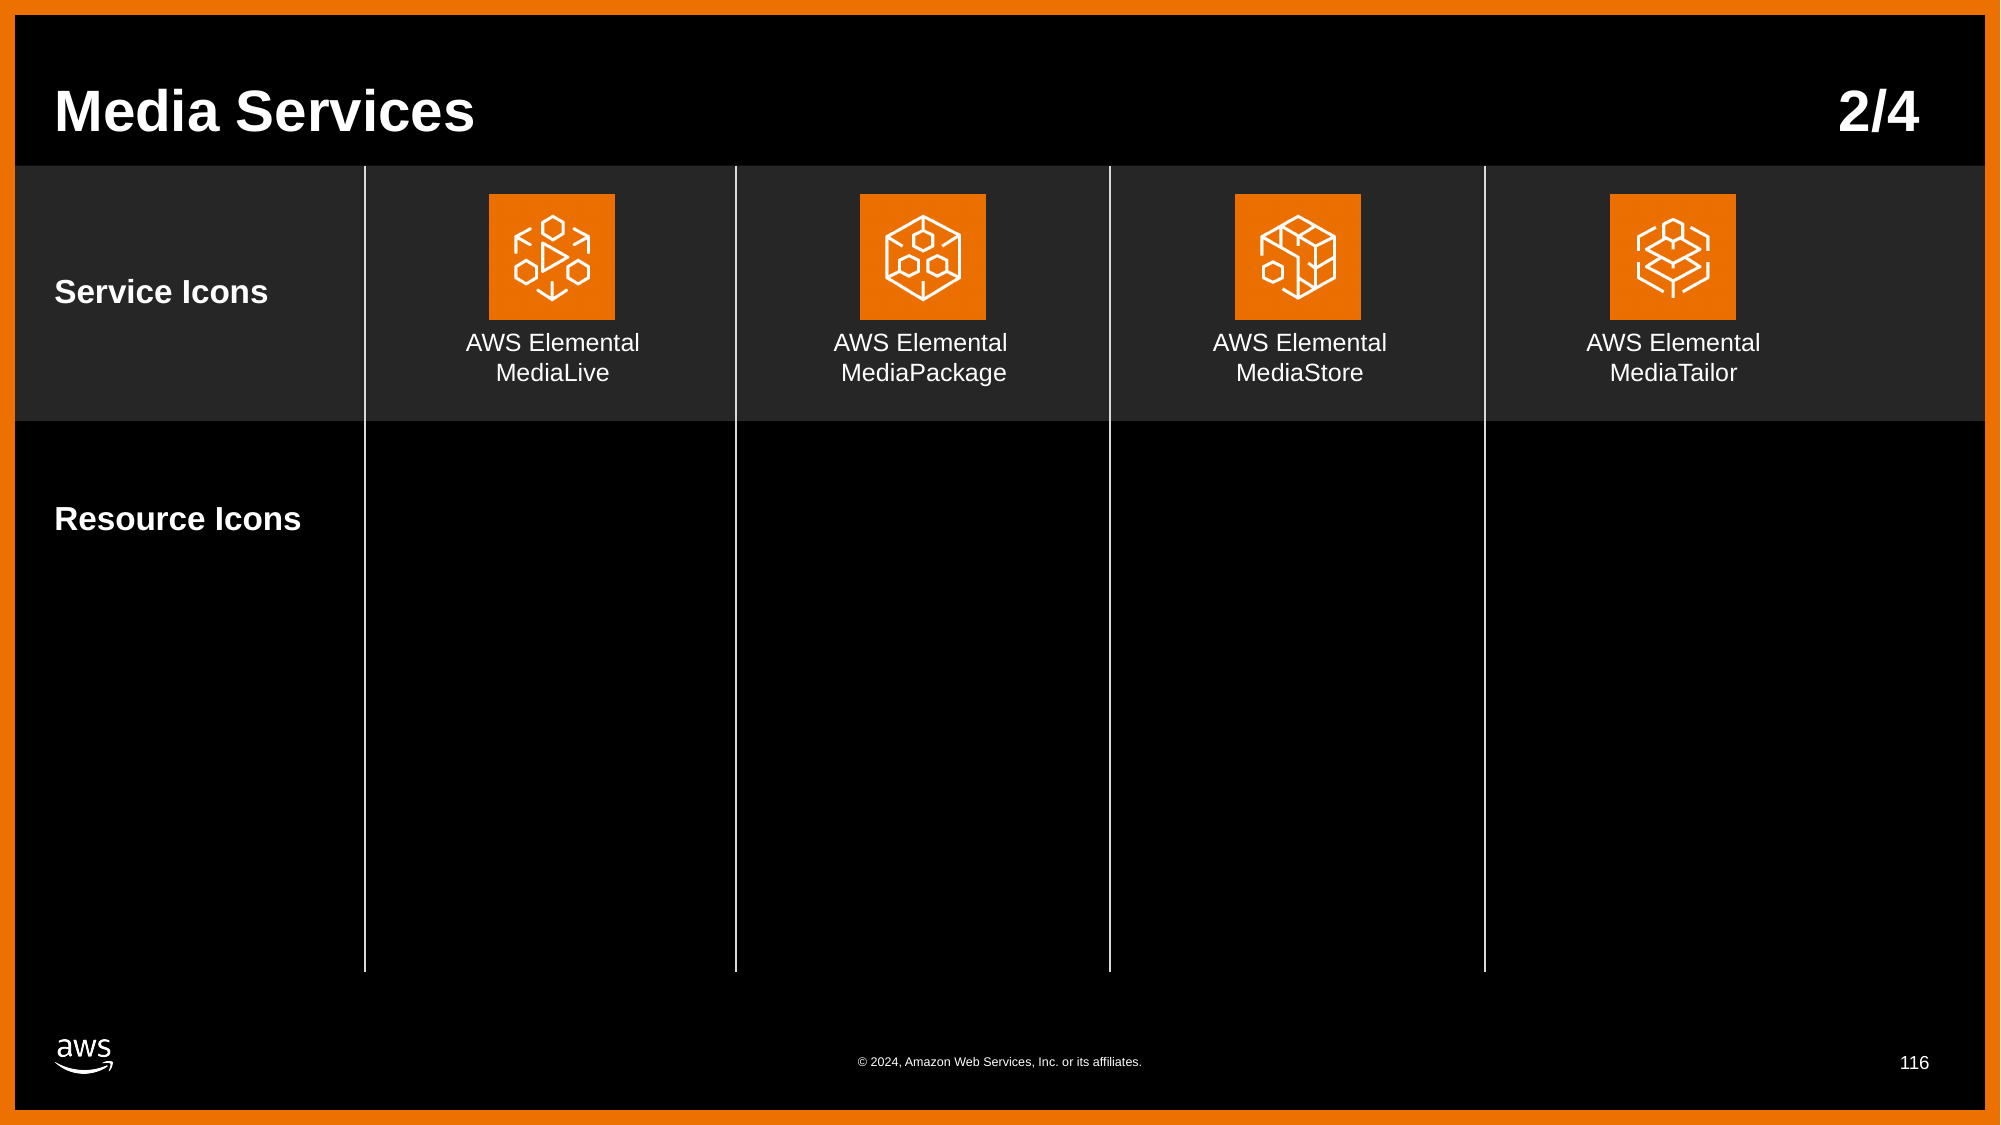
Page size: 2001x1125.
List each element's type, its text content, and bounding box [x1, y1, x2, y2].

text_box AWS Elemental MediaStore [1113, 319, 1484, 394]
picture [1235, 194, 1361, 320]
text_box AWS Elemental MediaTailor [1493, 319, 1855, 394]
text_box AWS Elemental MediaLive [369, 319, 735, 394]
picture [489, 194, 615, 320]
picture [860, 194, 986, 320]
text_box AWS Elemental MediaPackage [736, 319, 1109, 394]
title Media Services 2/4 [39, 59, 1945, 166]
picture [55, 1039, 113, 1074]
picture [1610, 194, 1736, 320]
slide_number 116 [1494, 1031, 1945, 1092]
footer © 2024, Amazon Web Services, Inc. or its affiliates. [662, 1031, 1338, 1092]
